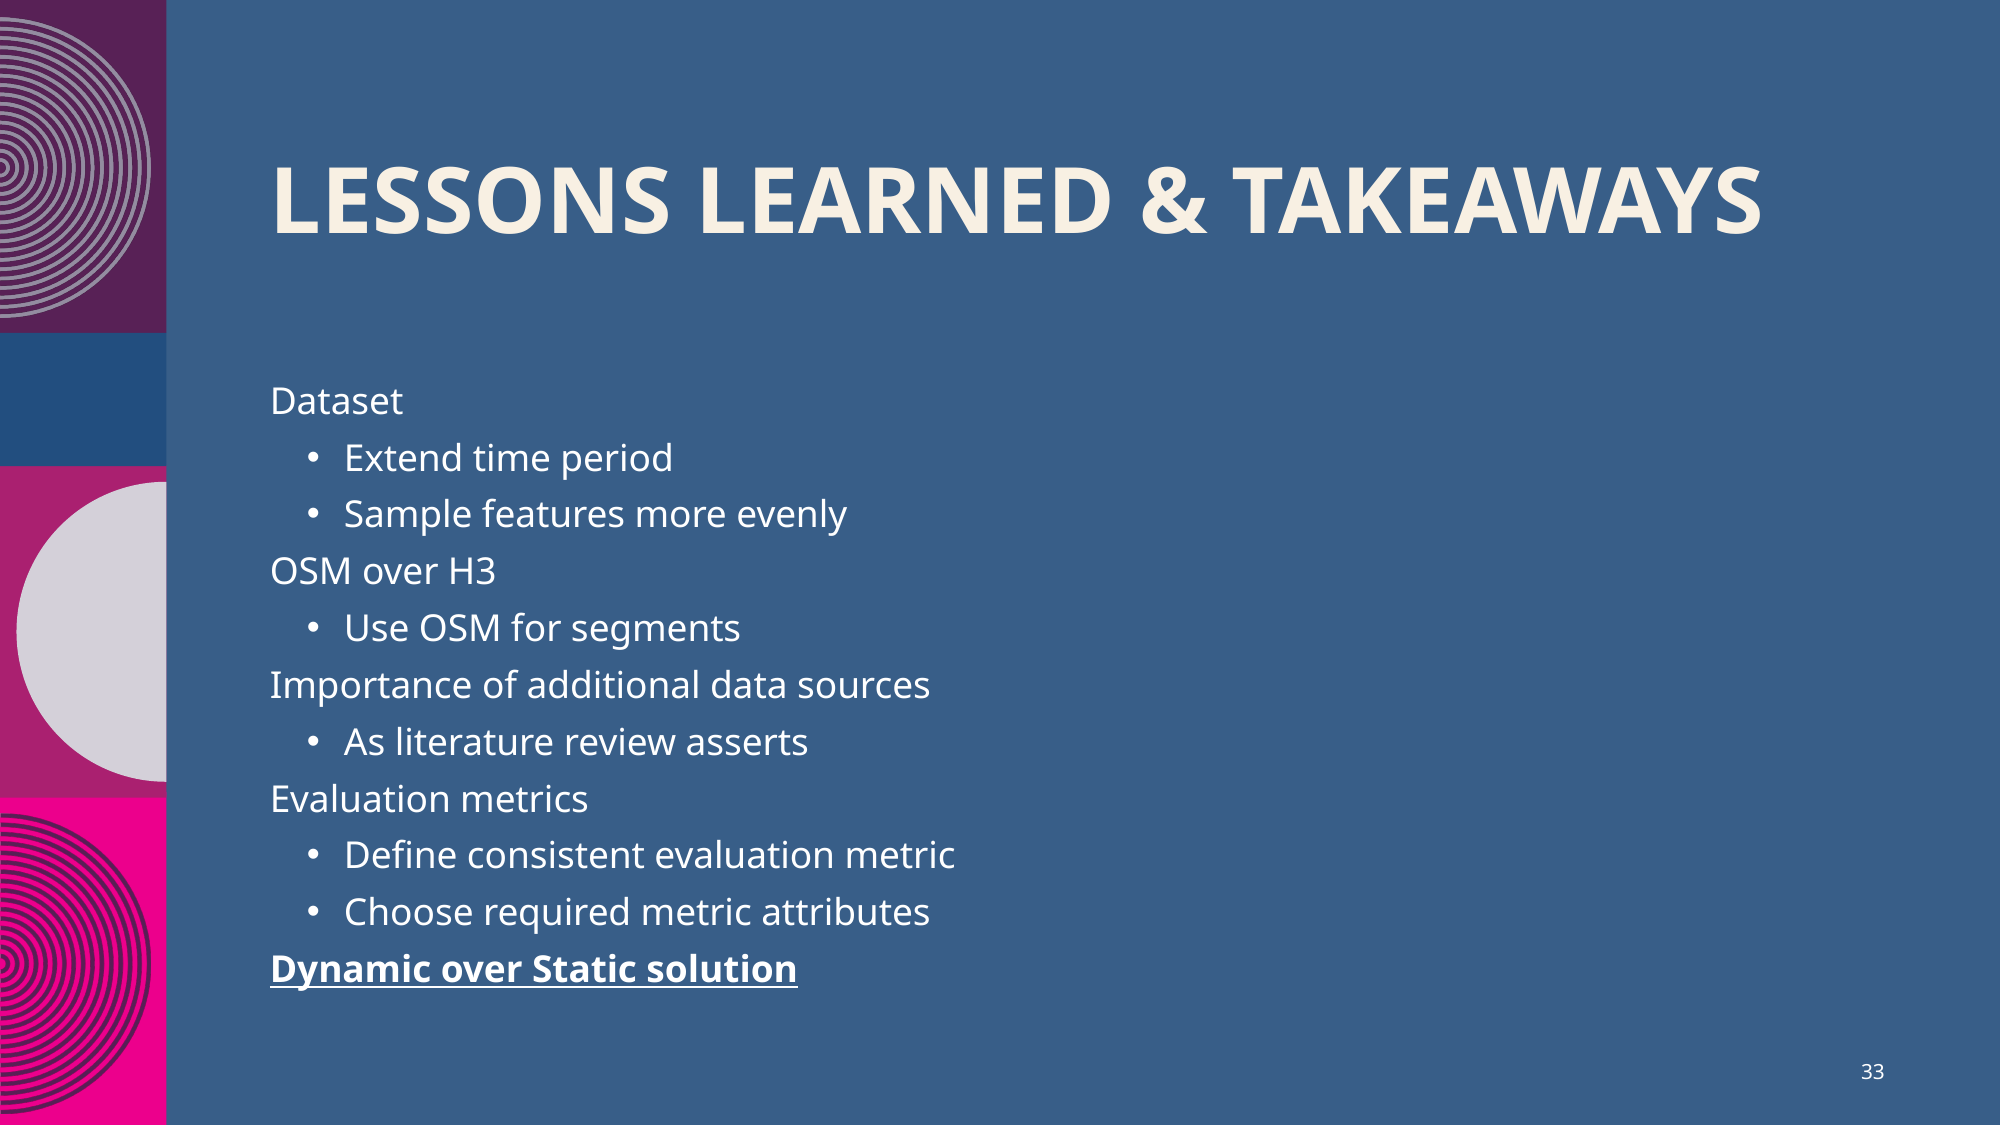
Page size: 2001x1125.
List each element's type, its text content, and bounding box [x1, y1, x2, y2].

picture [1, 18, 151, 318]
title LESSONS LEARNED & TAKEAWAYS​ [254, 146, 1874, 370]
slide_number 33 [1824, 1042, 1900, 1103]
picture [1, 814, 151, 1114]
list Dataset Extend time period Sample features more evenly OSM over H3 Use OSM for segments Importance of additional data sources As literature review asserts Evaluation metrics Define consistent evaluation metric Choose required metric attributes Dynamic over Static solution [254, 369, 1027, 1004]
